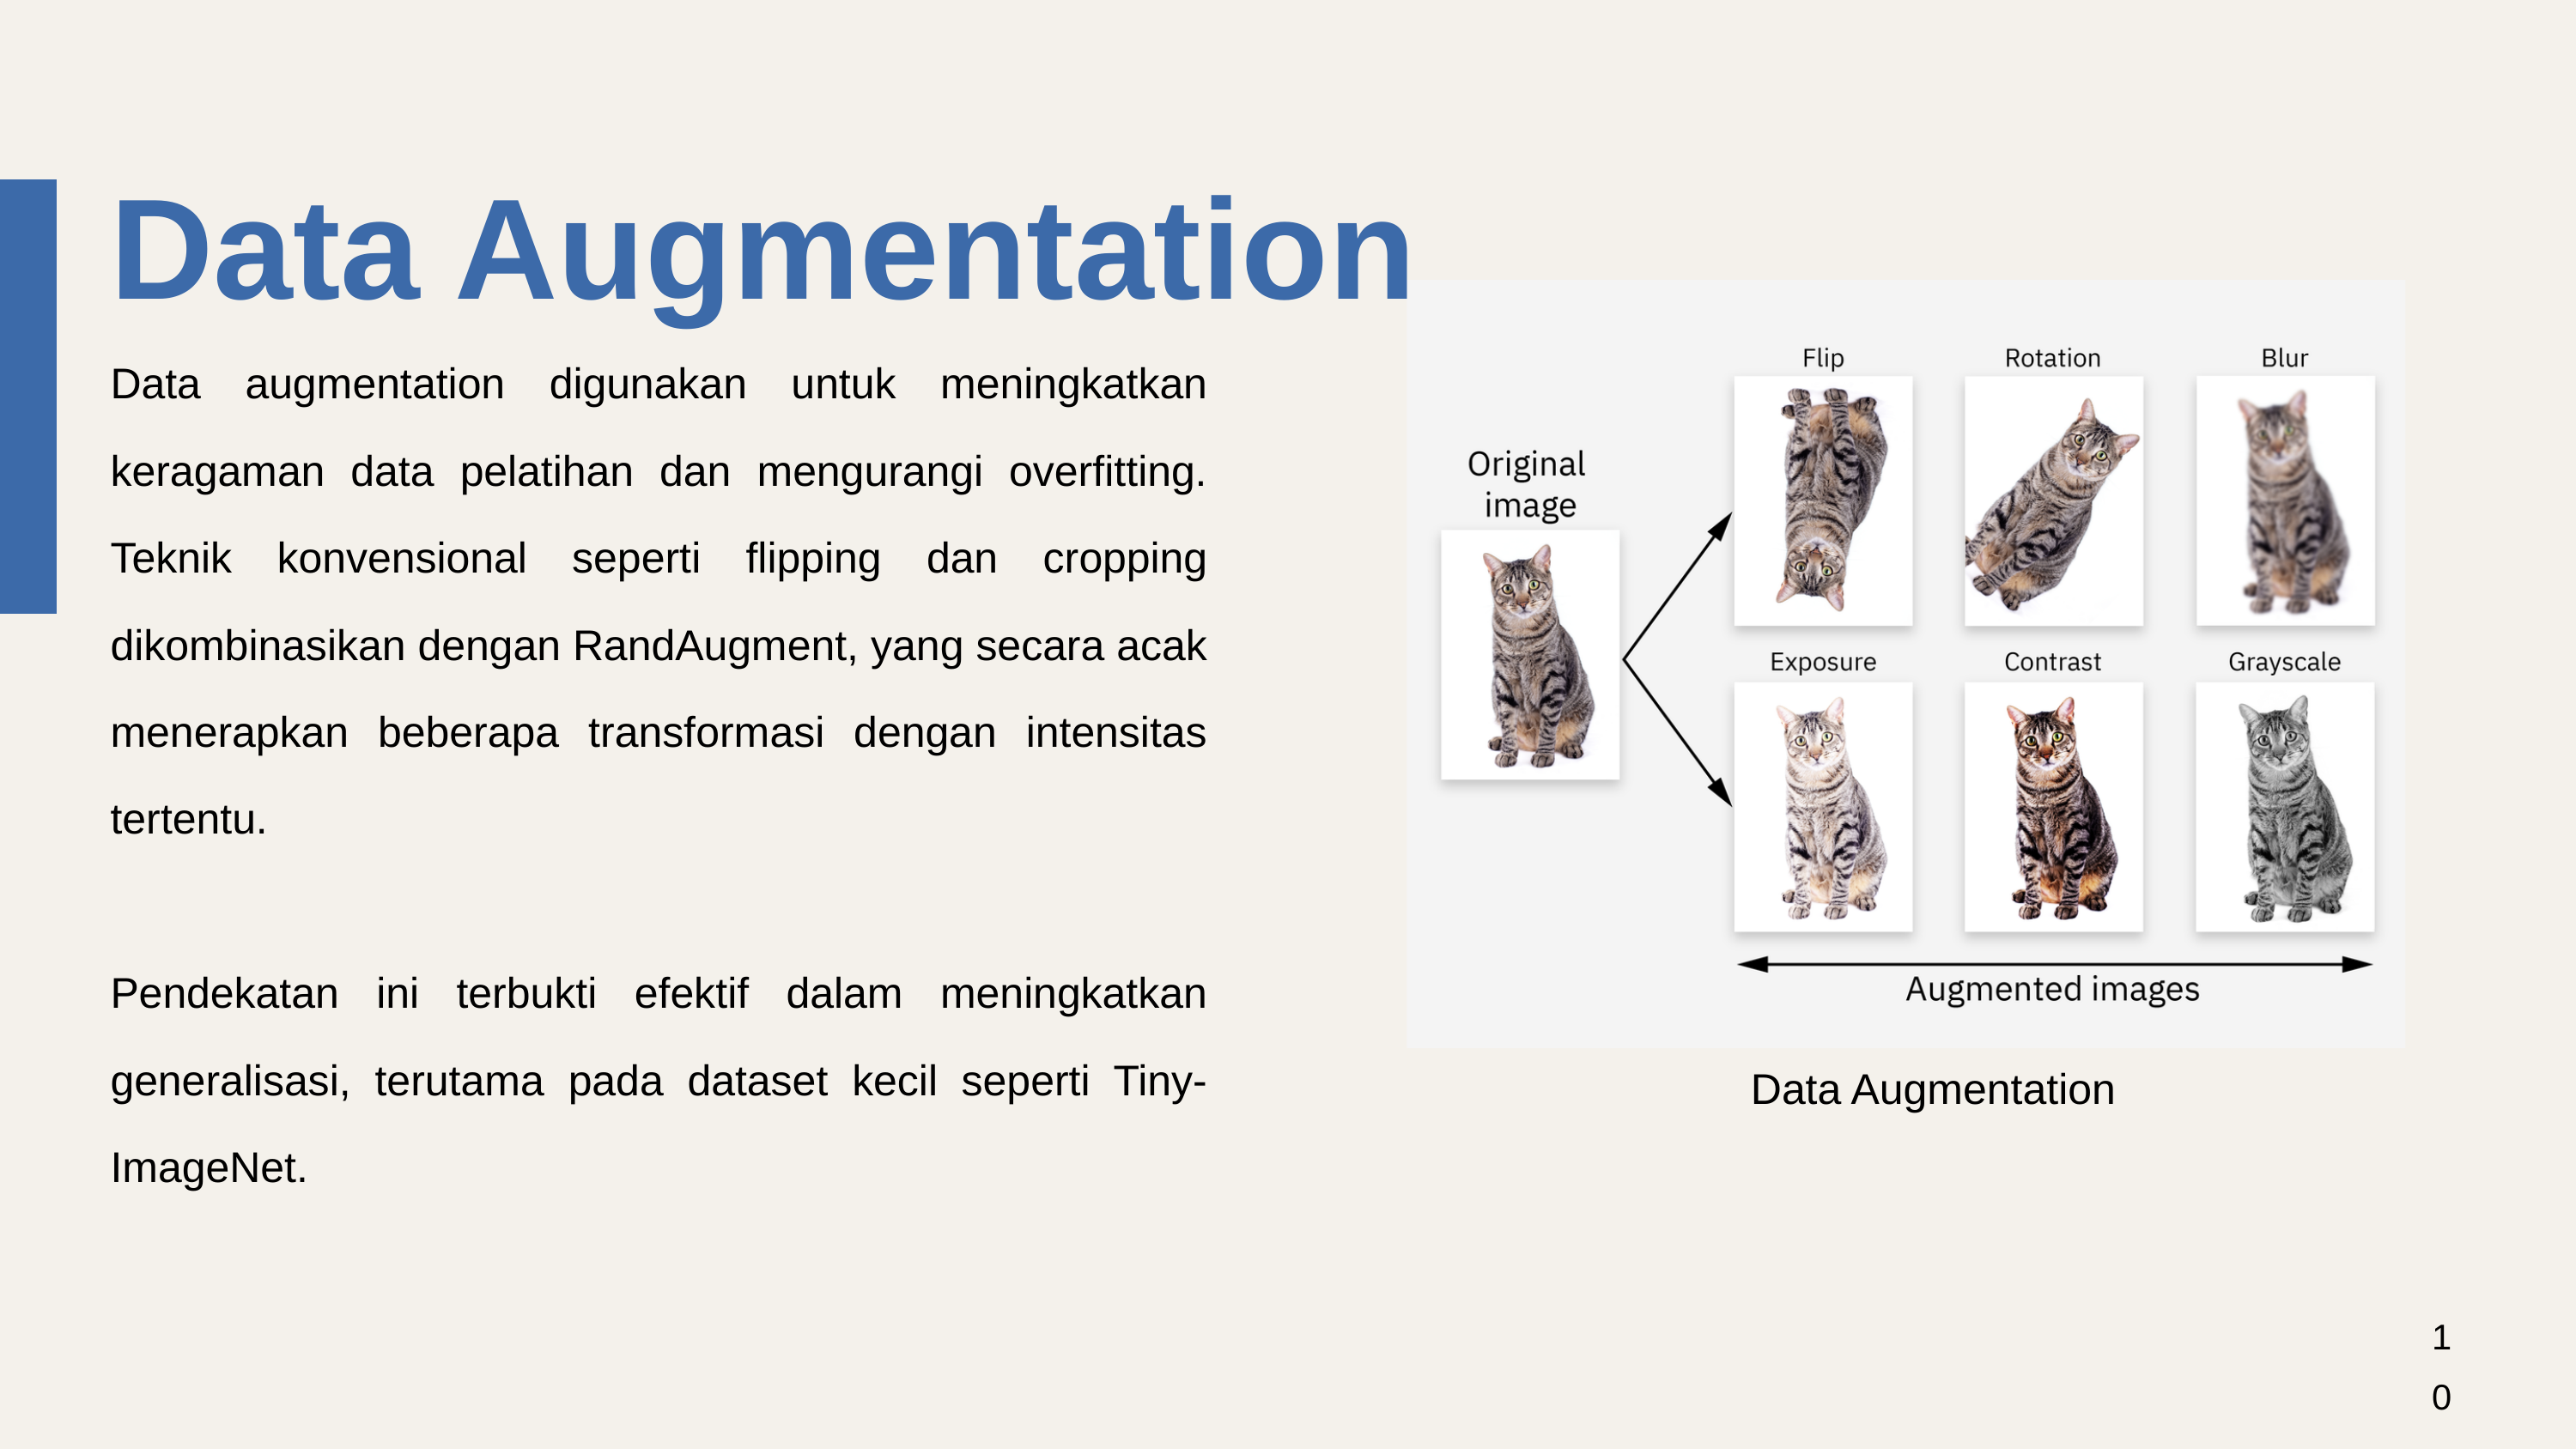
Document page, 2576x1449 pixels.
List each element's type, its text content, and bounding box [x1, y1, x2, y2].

text_box Data Augmentation [110, 177, 1485, 330]
text_box Data augmentation digunakan untuk meningkatkan keragaman data pelatihan dan mengurangi overfitting. Teknik konvensional seperti flipping dan cropping dikombinasikan dengan RandAugment, yang secara acak menerapkan beberapa transformasi dengan intensitas tertentu. Pendekatan ini terbukti efektif dalam meningkatkan generalisasi, terutama pada dataset kecil seperti Tiny-ImageNet. [110, 320, 1208, 1278]
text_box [0, 154, 57, 615]
text_box Data Augmentation [1484, 1040, 2383, 1113]
text_box [1406, 280, 2406, 1048]
text_box 10 [2431, 1296, 2453, 1417]
